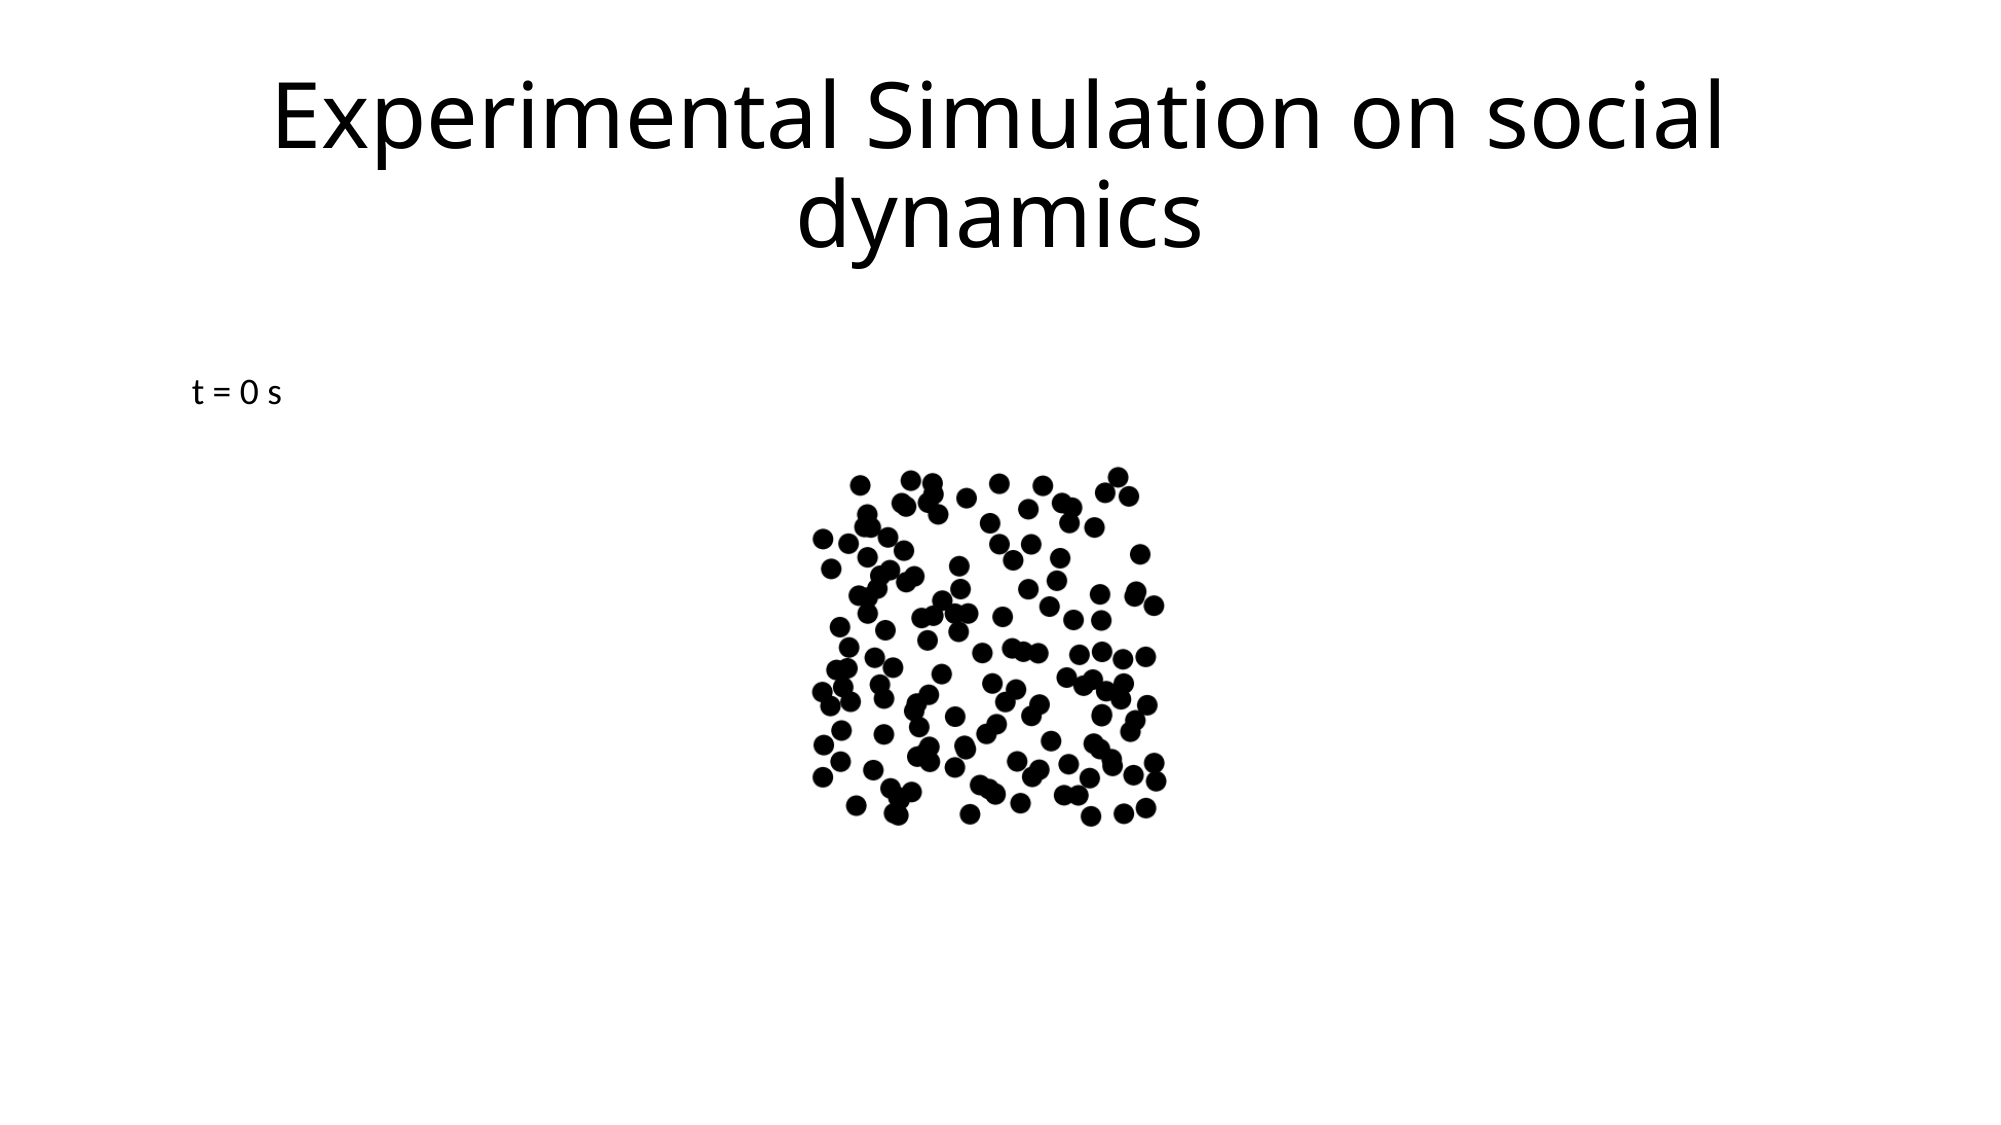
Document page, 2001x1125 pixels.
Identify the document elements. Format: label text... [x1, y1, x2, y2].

text_box t = 0 s [177, 359, 298, 420]
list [643, 299, 1357, 1014]
title Experimental Simulation on social dynamics [137, 59, 1863, 278]
